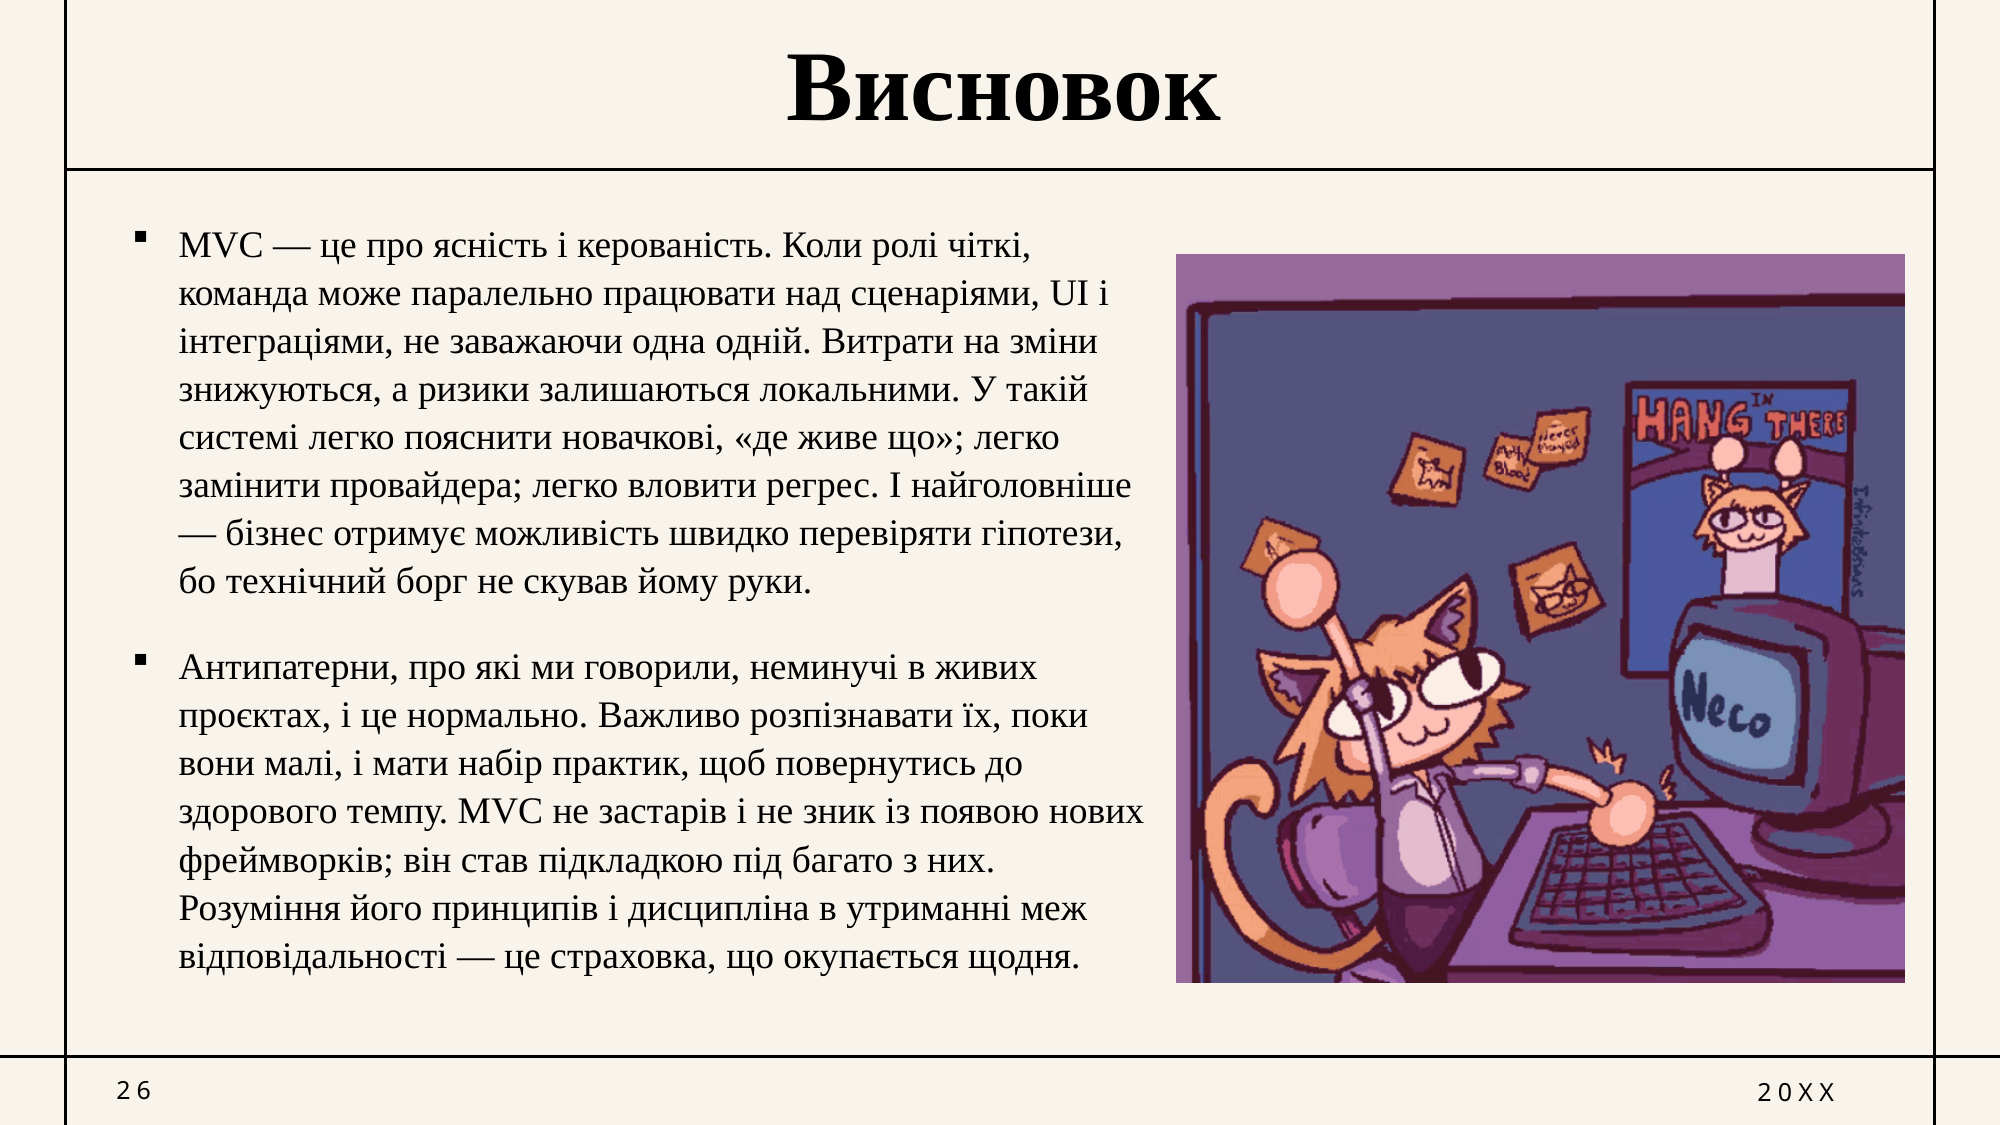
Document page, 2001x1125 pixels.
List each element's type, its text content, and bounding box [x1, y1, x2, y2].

picture [1176, 254, 1905, 983]
title Висновок [334, 8, 1674, 168]
list MVC — це про ясність і керованість. Коли ролі чіткі, команда може паралельно працювати над сценаріями, UI і інтеграціями, не заважаючи одна одній. Витрати на зміни знижуються, а ризики залишаються локальними. У такій системі легко пояснити новачкові, «де живе що»; легко замінити провайдера; легко вловити регрес. І найголовніше — бізнес отримує можливість швидко перевіряти гіпотези, бо технічний борг не скував йому руки. Антипатерни, про які ми говорили, неминучі в живих проєктах, і це нормально. Важливо розпізнавати їх, поки вони малі, і мати набір практик, щоб повернутись до здорового темпу. MVC не застарів і не зник із появою нових фреймворків; він став підкладкою під багато з них. Розуміння його принципів і дисципліна в утриманні меж відповідальності — це страховка, що окупається щодня. [117, 208, 1177, 1015]
slide_number 26 [101, 1069, 258, 1115]
slide_number 20XX [1742, 1069, 1899, 1115]
